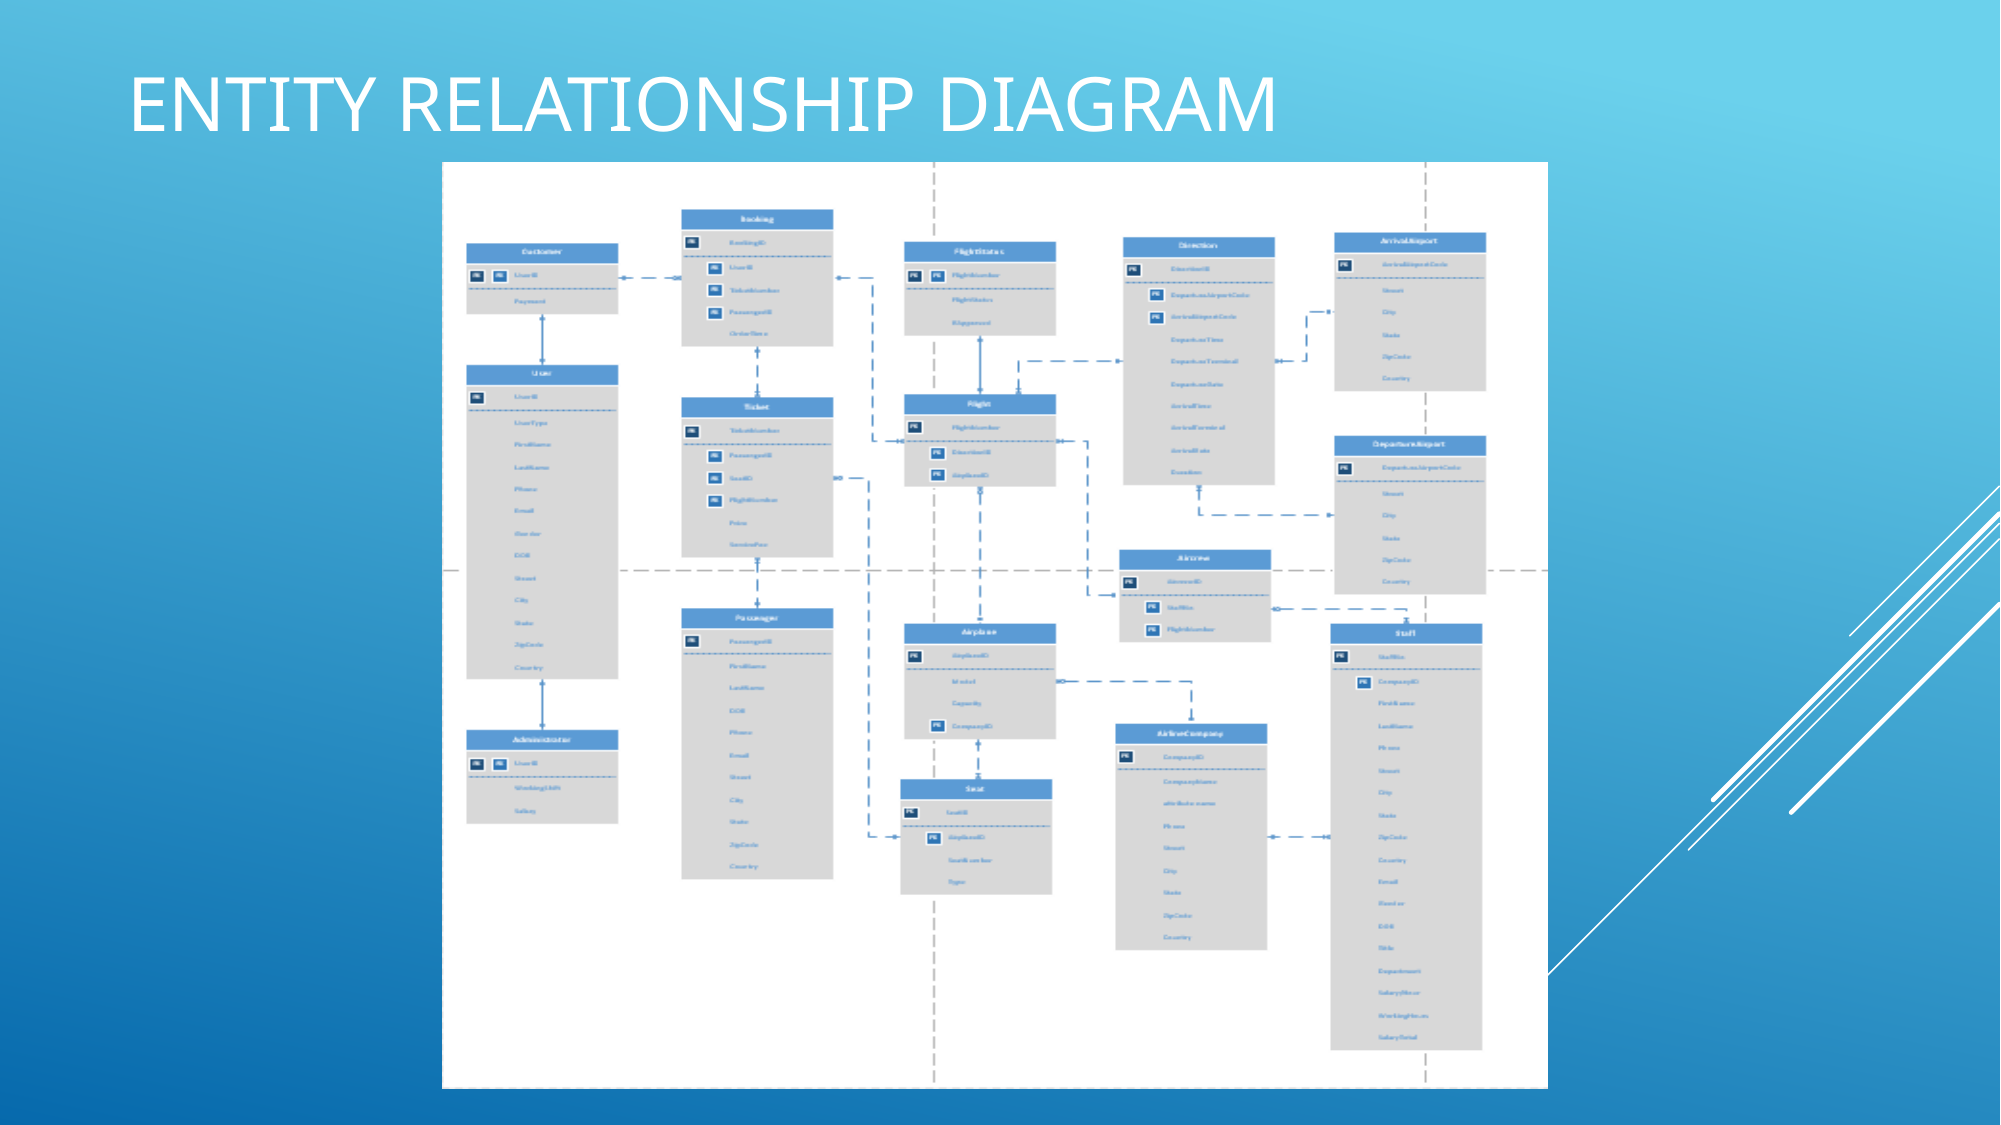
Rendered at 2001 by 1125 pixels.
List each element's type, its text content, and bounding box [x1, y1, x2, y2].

picture [442, 162, 1548, 1089]
title Entity relationship diagram [112, 0, 1513, 225]
